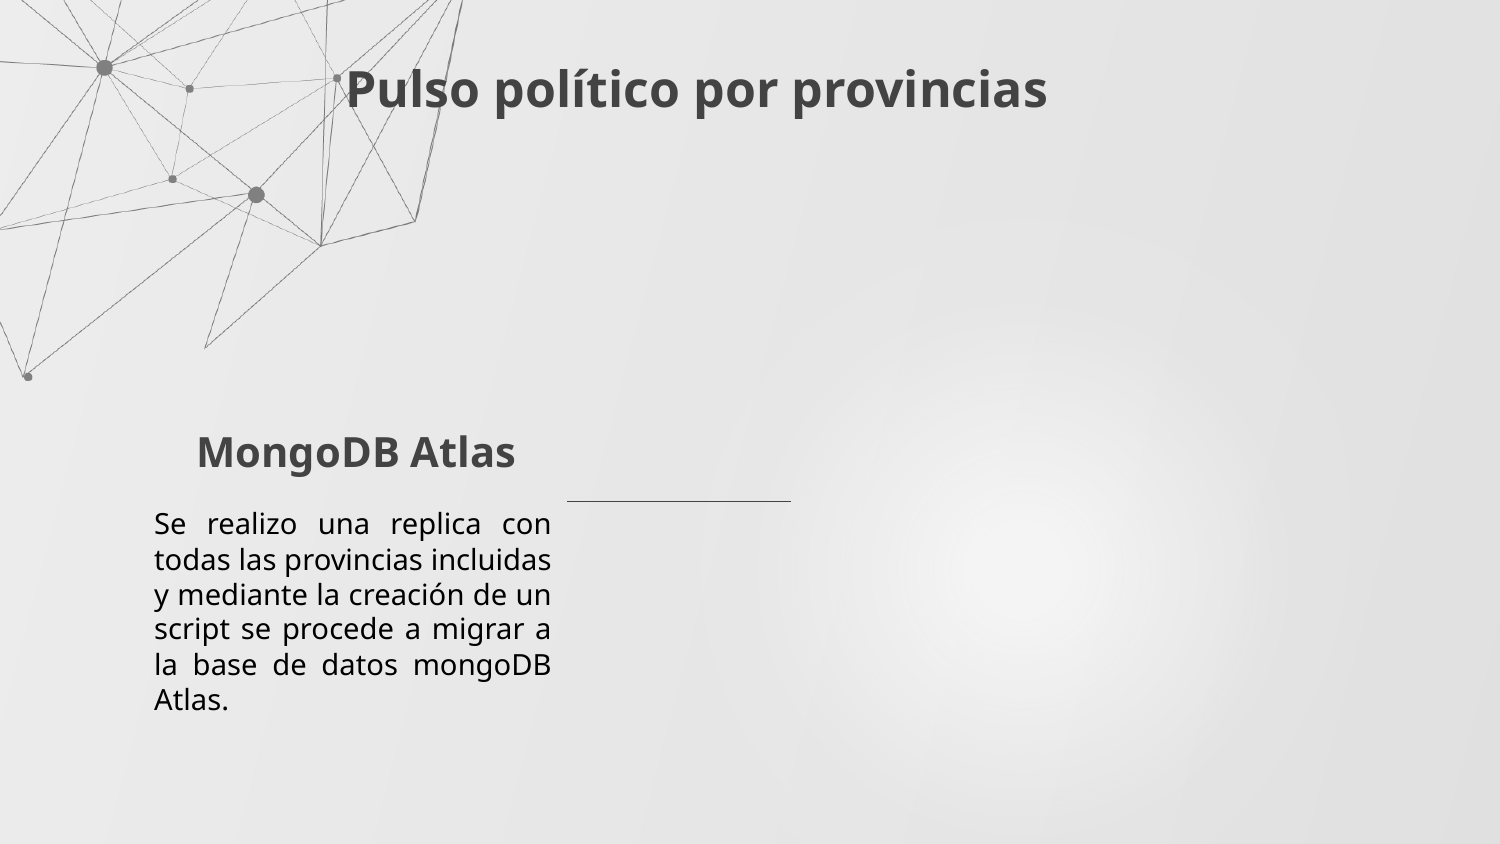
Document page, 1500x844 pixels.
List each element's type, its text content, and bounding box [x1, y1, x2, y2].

title MongoDB Atlas [92, 154, 532, 491]
title Pulso político por provincias [262, 42, 1118, 163]
picture [0, 0, 1500, 844]
subtitle Se realizo una replica con todas las provincias incluidas y mediante la creación de un script se procede a migrar a la base de datos mongoDB Atlas. [139, 490, 567, 784]
